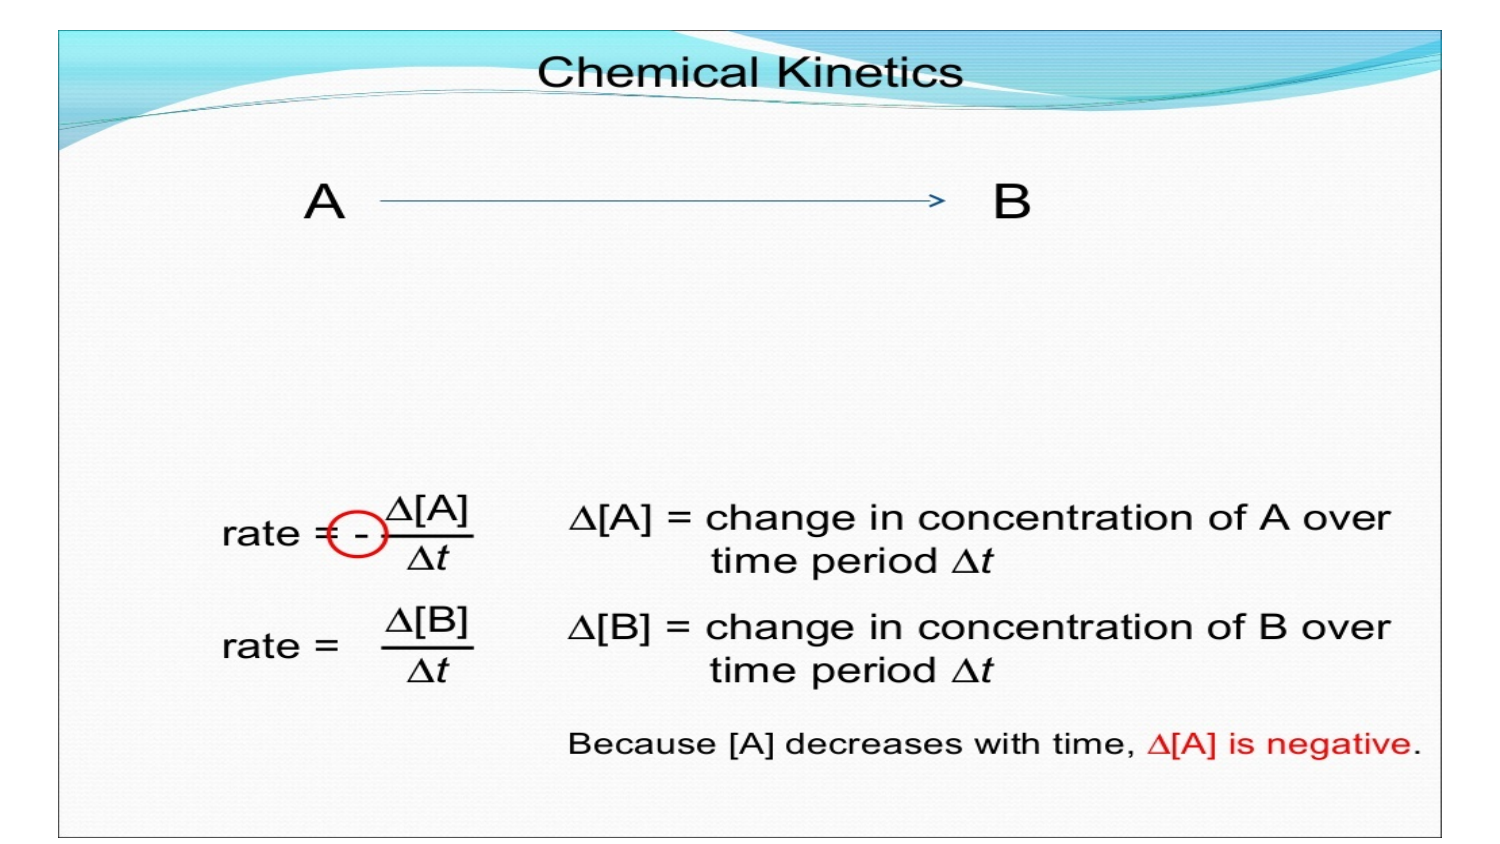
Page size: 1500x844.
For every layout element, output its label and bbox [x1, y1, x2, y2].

picture [58, 29, 1443, 839]
